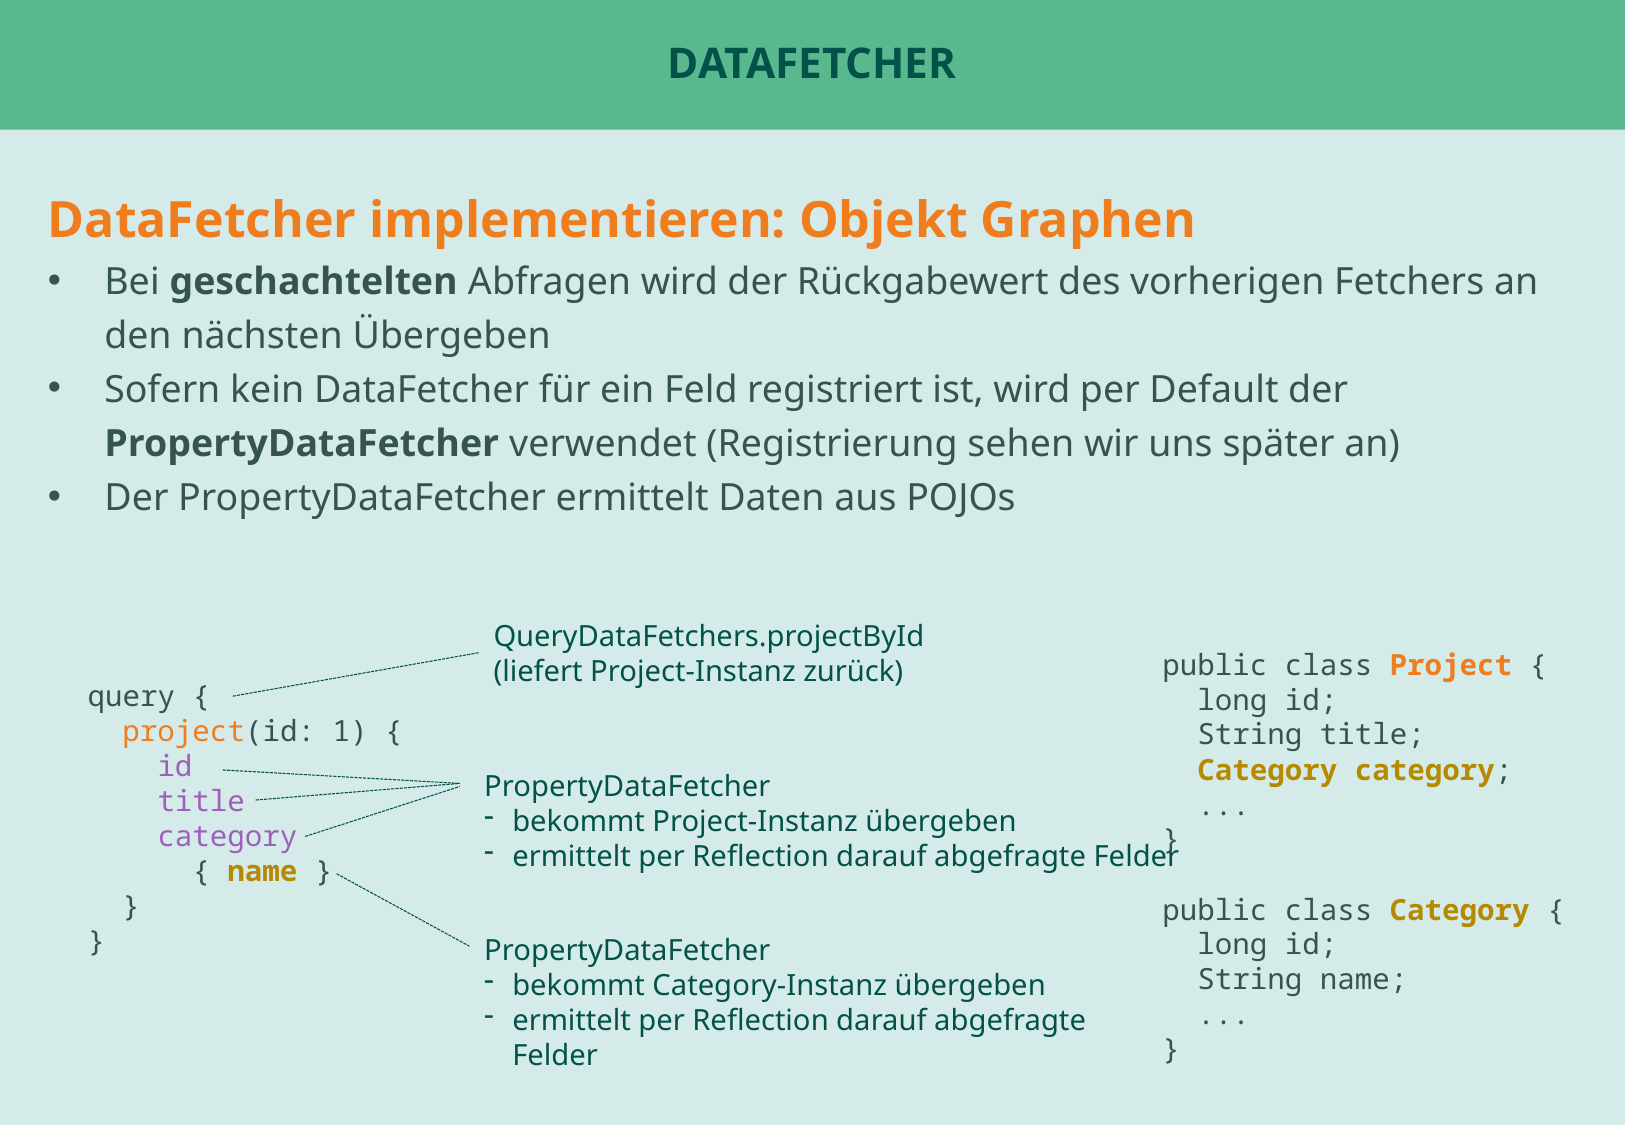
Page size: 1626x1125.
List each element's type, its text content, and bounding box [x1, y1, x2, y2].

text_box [305, 786, 460, 837]
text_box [232, 653, 479, 697]
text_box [336, 873, 470, 947]
text_box QueryDataFetchers.projectById (liefert Project-Instanz zurück) [478, 610, 1085, 695]
text_box PropertyDataFetcher bekommt Category-Instanz übergeben ermittelt per Reflection darauf abgefragte Felder [469, 923, 1148, 1079]
text_box query { project(id: 1) { id title category { name } } } [72, 669, 847, 965]
text_box public class Project { long id; String title; Category category; ... } public class Category { long id; String name; ... } [1147, 638, 1613, 1125]
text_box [222, 769, 460, 784]
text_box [255, 783, 460, 800]
text_box DataFetcher implementieren: Objekt Graphen Bei geschachtelten Abfragen wird der Rückgabewert des vorherigen Fetchers an den nächsten Übergeben Sofern kein DataFetcher für ein Feld registriert ist, wird per Default der PropertyDataFetcher verwendet (Registrierung sehen wir uns später an) Der PropertyDataFetcher ermittelt Daten aus POJOs [33, 168, 1573, 579]
text_box PropertyDataFetcher bekommt Project-Instanz übergeben ermittelt per Reflection darauf abgefragte Felder [469, 759, 1147, 880]
title DataFetcher [0, 0, 1625, 130]
